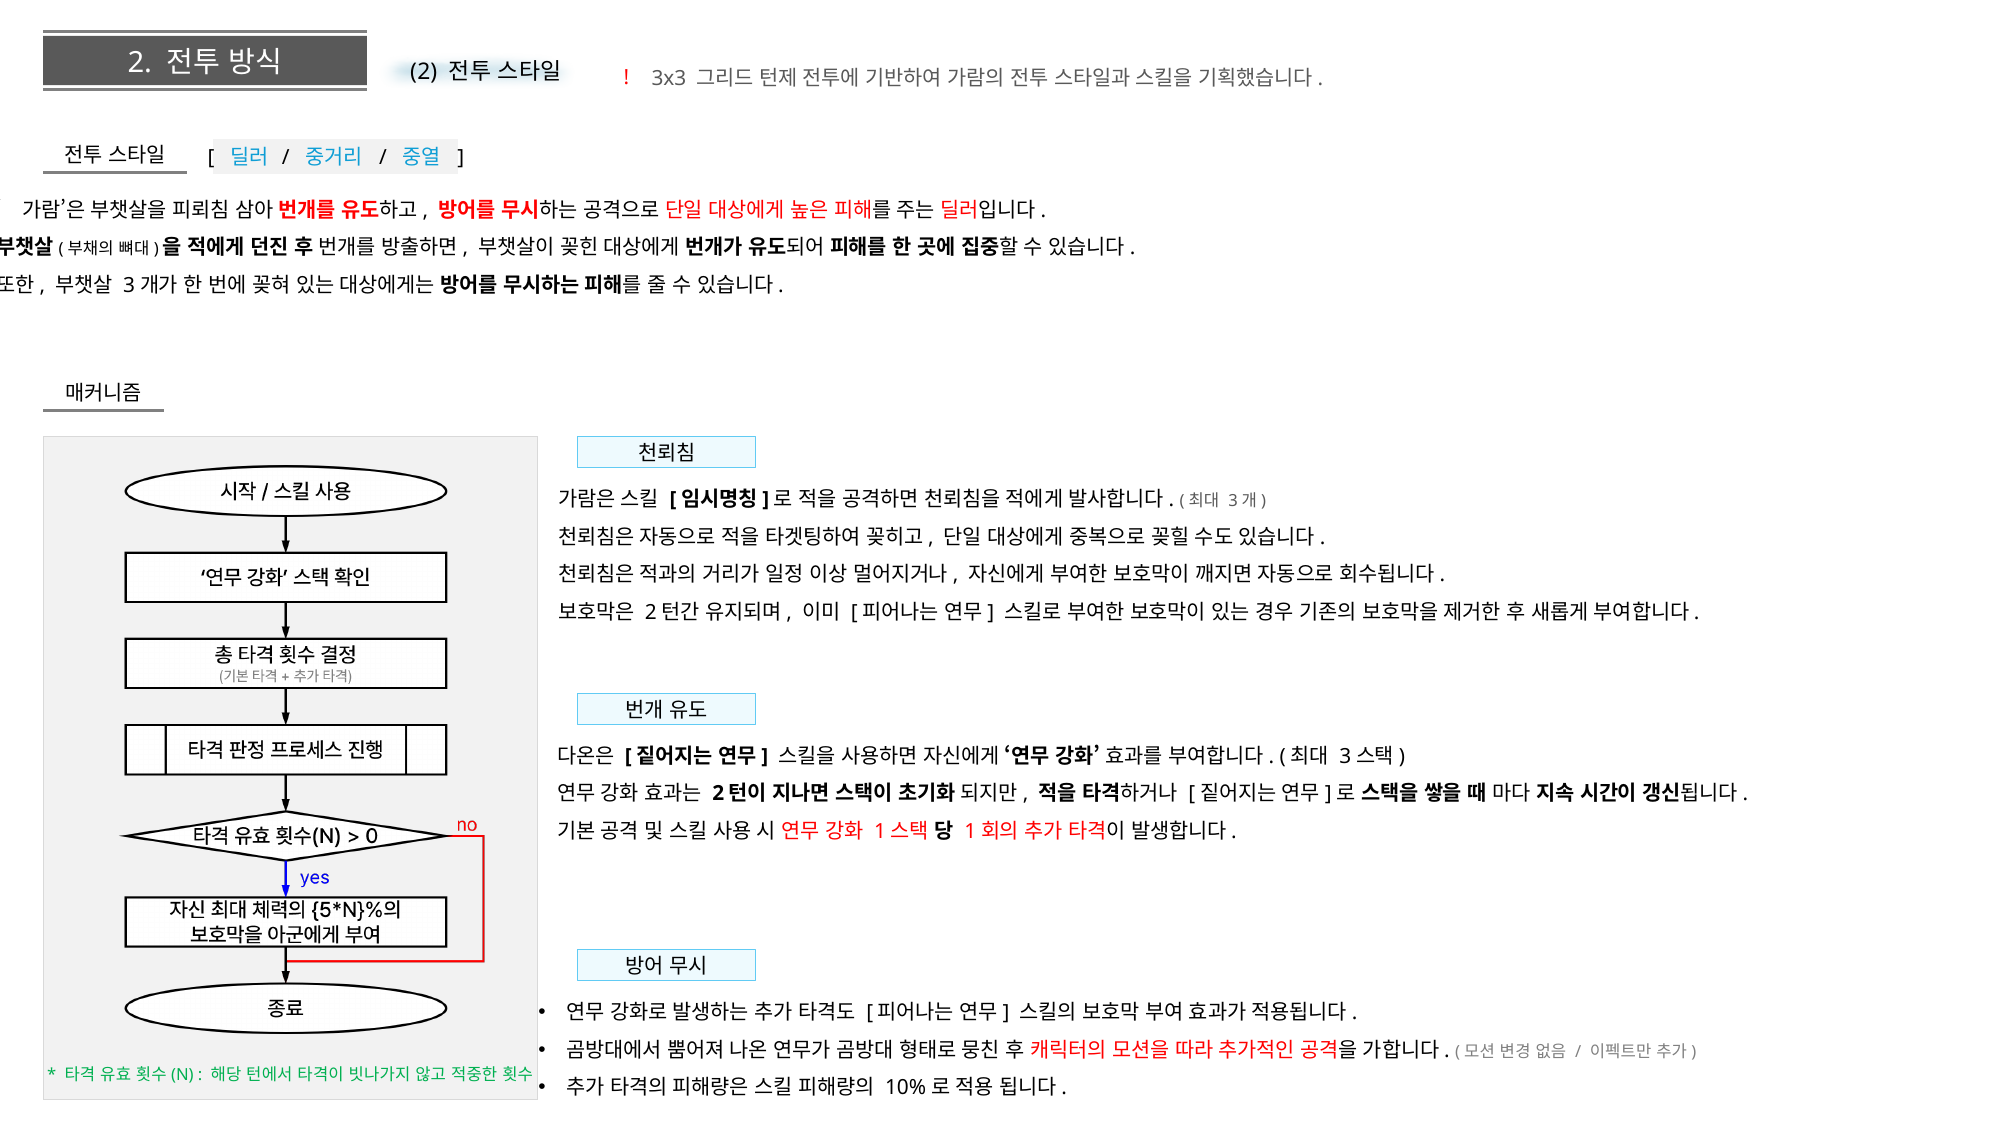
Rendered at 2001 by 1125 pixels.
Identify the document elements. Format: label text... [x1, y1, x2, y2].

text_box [576, 692, 1701, 844]
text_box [42, 373, 165, 412]
text_box ‘가람’은 부챗살을 피뢰침 삼아 번개를 유도하고, 방어를 무시하는 공격으로 단일 대상에게 높은 피해를 주는 딜러입니다. 부챗살(부채의 뼈대)을 적에게 던진 후 번개를 방출하면, 부챗살이 꽂힌 대상에게 번개가 유도되어 피해를 한 곳에 집중할 수 있습니다. 또한, 부챗살 3개가 한 번에 꽂혀 있는 대상에게는 방어를 무시하는 피해를 줄 수 있습니다. [0, 172, 1141, 297]
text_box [42, 436, 538, 1101]
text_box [42, 30, 368, 91]
text_box 3x3 그리드 턴제 전투에 기반하여 가람의 전투 스타일과 스킬을 기획했습니다. [623, 64, 1323, 90]
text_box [366, 50, 606, 91]
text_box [577, 949, 1658, 1101]
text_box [576, 436, 1653, 626]
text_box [42, 134, 188, 173]
text_box [213, 139, 458, 143]
text_box [ 딜러 / 중거리 / 중열 ] [207, 143, 464, 169]
